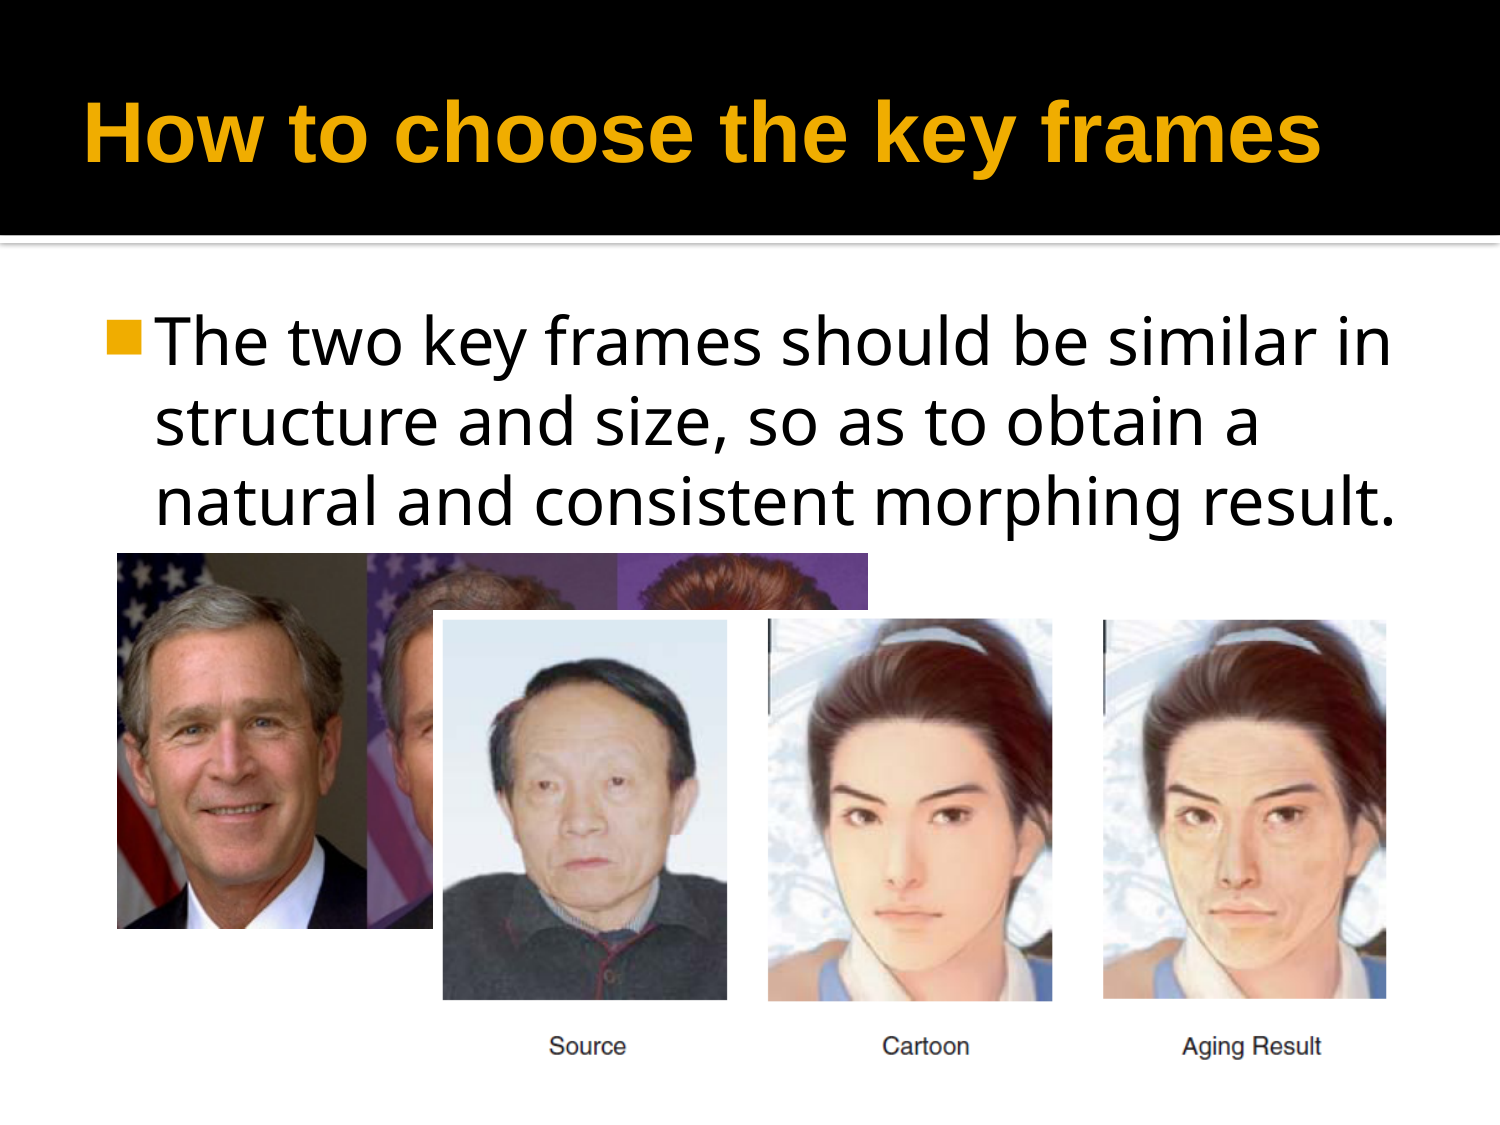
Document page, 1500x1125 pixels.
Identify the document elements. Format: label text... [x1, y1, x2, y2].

list The two key frames should be similar in structure and size, so as to obtain a natural and consistent morphing result. [74, 290, 1426, 1051]
picture [116, 553, 1395, 1071]
title How to choose the key frames [74, 24, 1426, 232]
